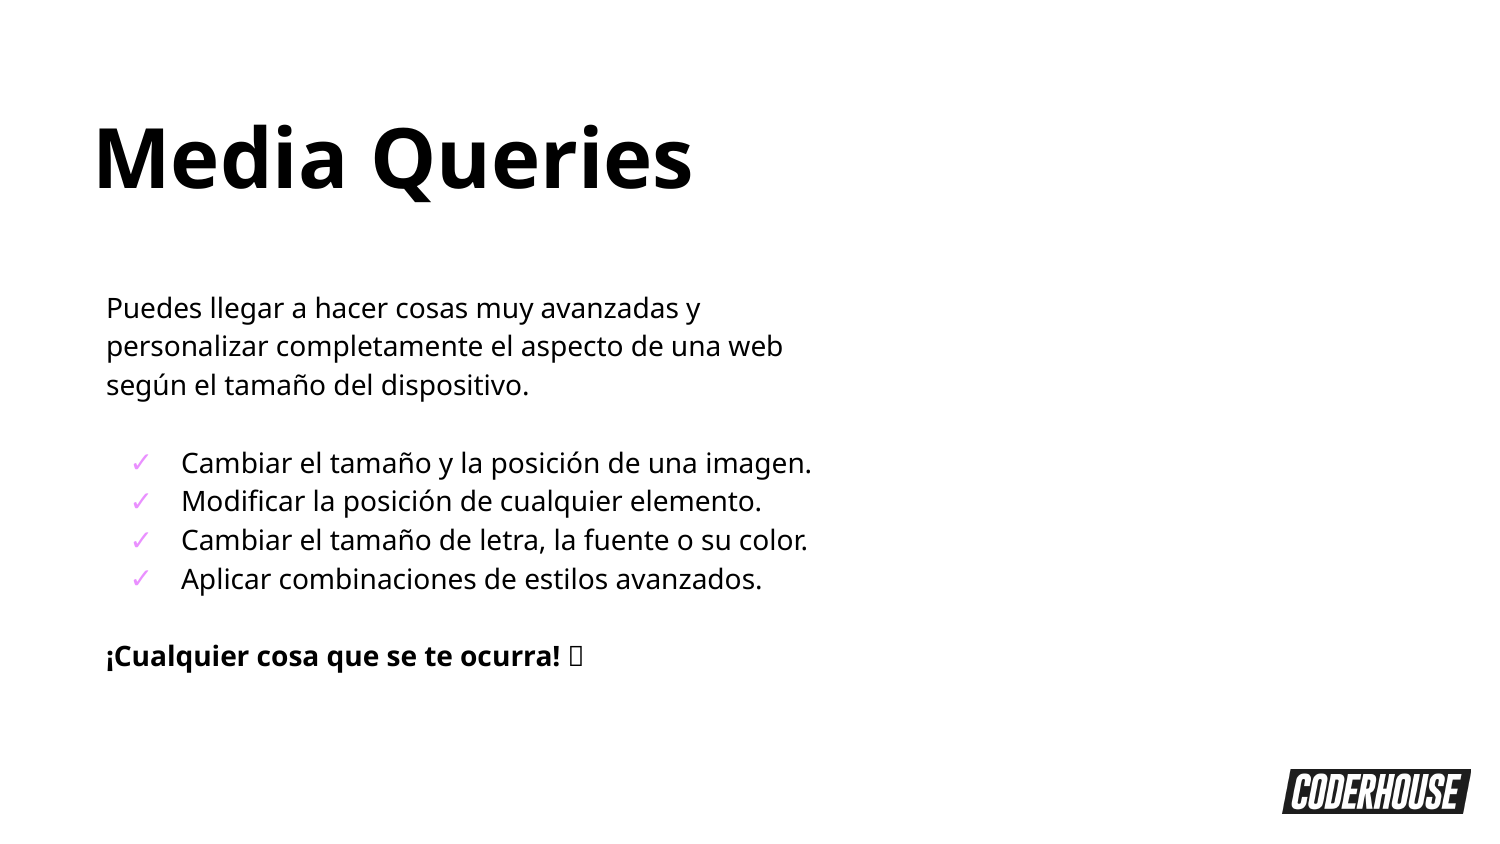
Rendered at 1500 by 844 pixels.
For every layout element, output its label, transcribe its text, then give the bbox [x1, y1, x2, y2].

text_box Media Queries [77, 101, 1414, 222]
text_box Puedes llegar a hacer cosas muy avanzadas y personalizar completamente el aspecto de una web según el tamaño del dispositivo. Cambiar el tamaño y la posición de una imagen. Modificar la posición de cualquier elemento. Cambiar el tamaño de letra, la fuente o su color. Aplicar combinaciones de estilos avanzados. ¡Cualquier cosa que se te ocurra! 🚀 [91, 270, 838, 738]
picture [1281, 769, 1471, 814]
